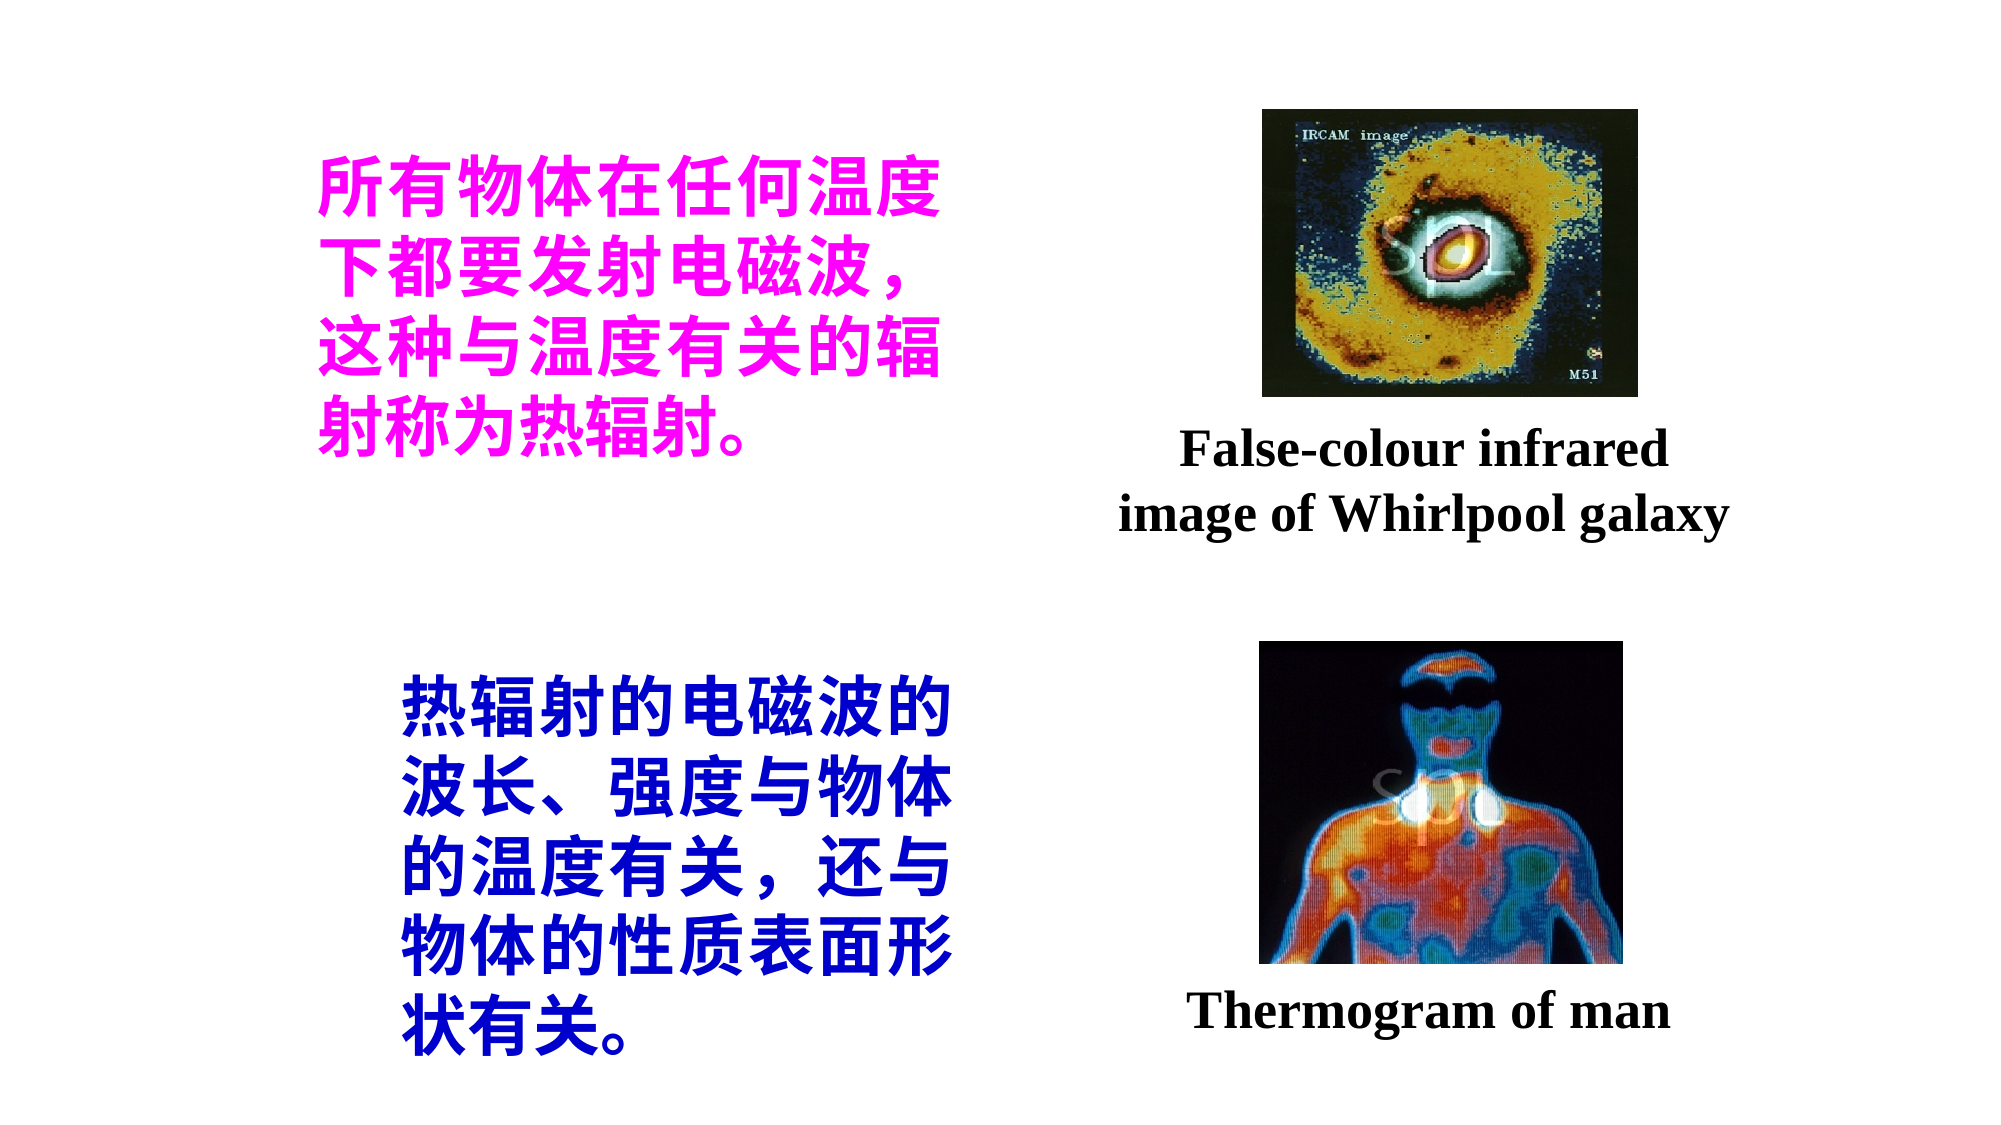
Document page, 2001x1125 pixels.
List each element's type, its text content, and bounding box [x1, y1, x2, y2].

picture [1262, 109, 1638, 398]
text_box 热辐射的电磁波的波长、强度与物体的温度有关，还与物体的性质表面形状有关。 [385, 656, 969, 1072]
text_box 所有物体在任何温度下都要发射电磁波，这种与温度有关的辐射称为热辐射。 [303, 137, 958, 472]
picture [1259, 641, 1623, 965]
text_box False-colour infrared image of Whirlpool galaxy [1100, 405, 1750, 551]
text_box Thermogram of man [1172, 966, 1697, 1047]
picture [1429, 951, 1435, 961]
